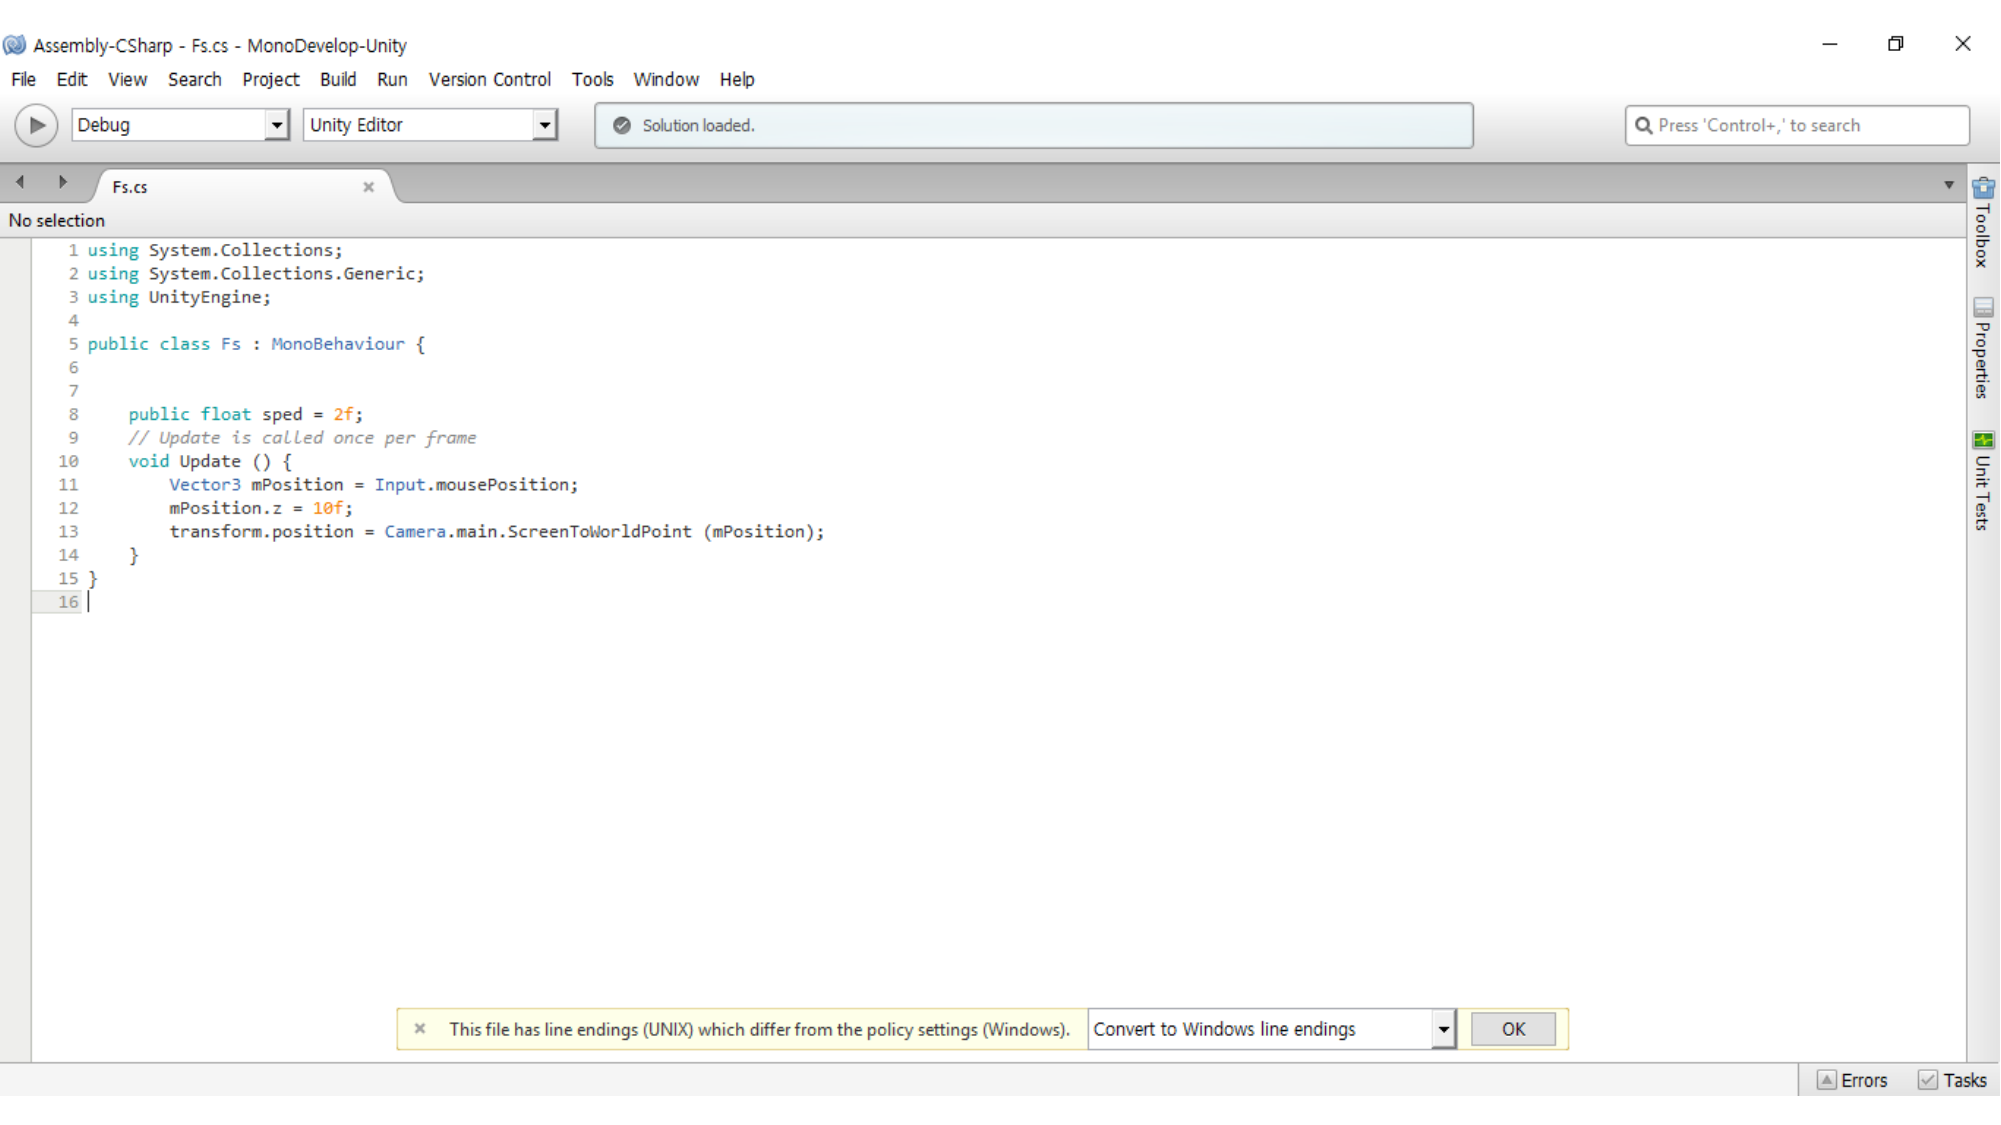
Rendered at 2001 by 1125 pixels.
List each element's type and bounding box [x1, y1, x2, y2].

list [0, 29, 2000, 1096]
